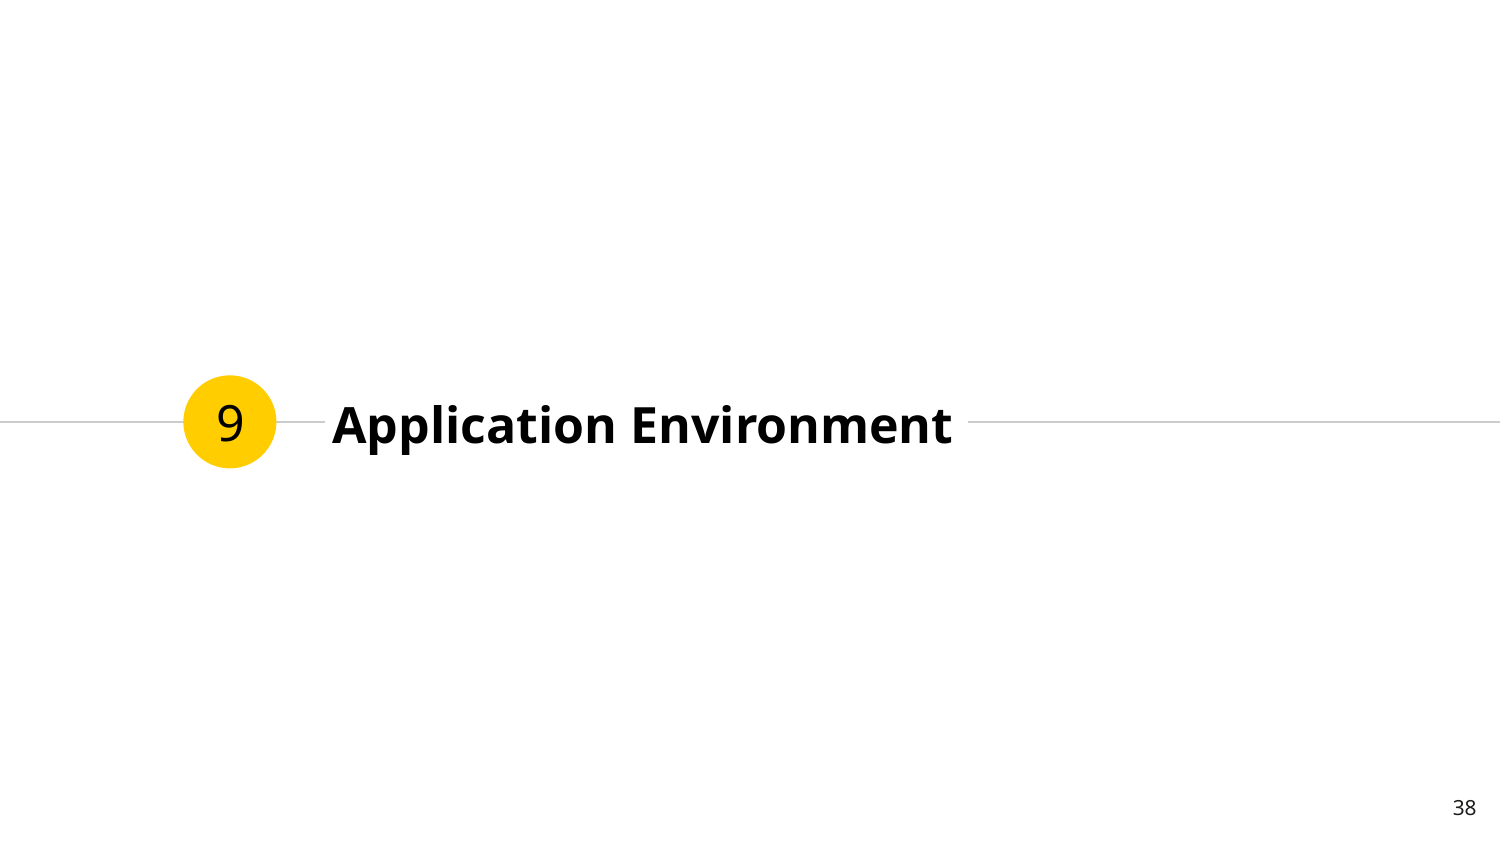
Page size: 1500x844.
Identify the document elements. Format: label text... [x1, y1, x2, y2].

title Application Environment [317, 277, 1310, 469]
slide_number 38 [1401, 779, 1492, 844]
text_box 9 [186, 375, 276, 468]
